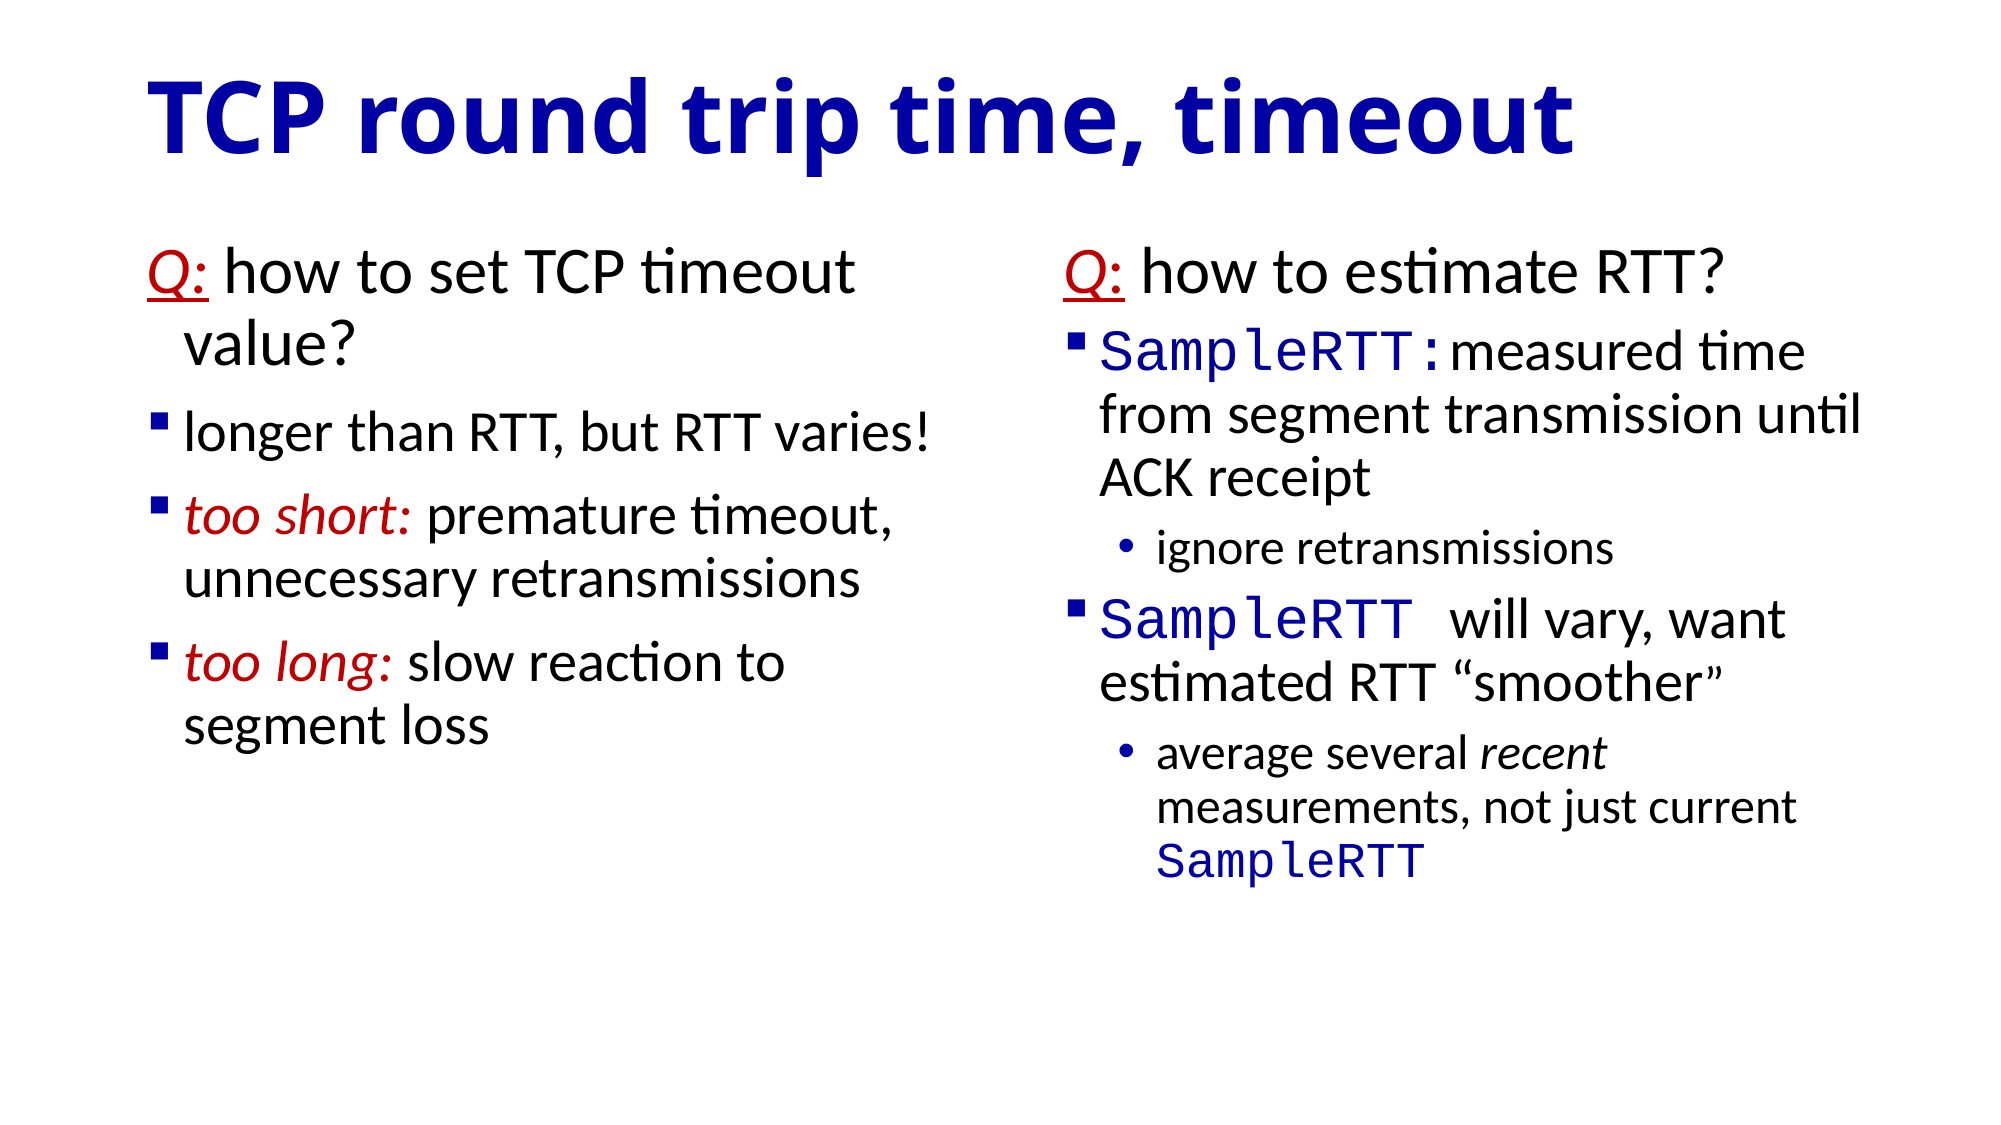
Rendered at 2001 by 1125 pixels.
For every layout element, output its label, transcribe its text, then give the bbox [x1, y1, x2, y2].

title TCP round trip time, timeout [131, 47, 2000, 195]
text_box Q: how to set TCP timeout value? longer than RTT, but RTT varies! too short: premature timeout, unnecessary retransmissions too long: slow reaction to segment loss [110, 228, 966, 991]
text_box Q: how to estimate RTT? SampleRTT:measured time from segment transmission until ACK receipt ignore retransmissions SampleRTT will vary, want estimated RTT “smoother” average several recent measurements, not just current SampleRTT [1026, 228, 1940, 991]
